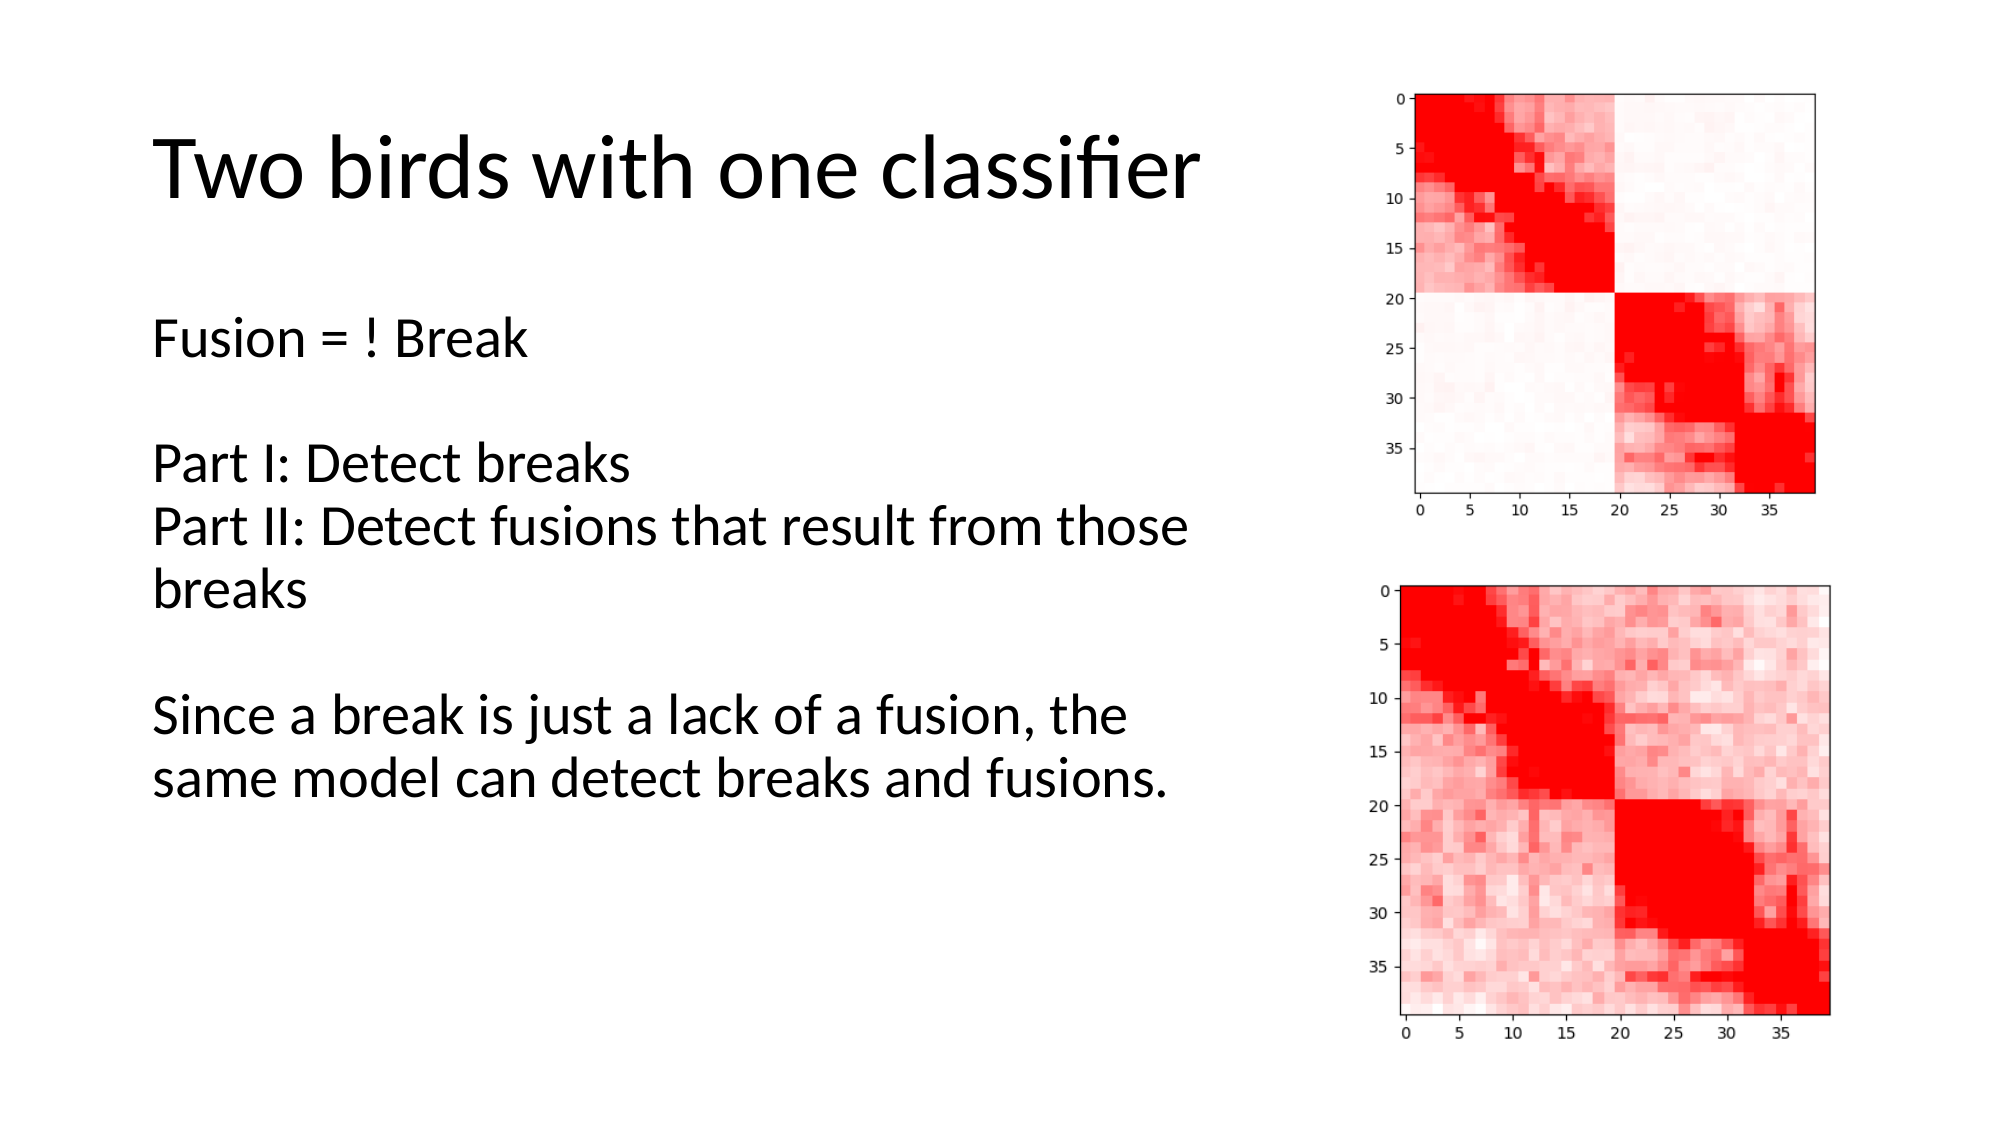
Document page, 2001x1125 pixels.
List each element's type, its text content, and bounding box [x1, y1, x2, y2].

title Two birds with one classifier [137, 59, 1229, 278]
picture [1234, 10, 1978, 1045]
list Fusion = ! Break Part I: Detect breaks Part II: Detect fusions that result from those breaks Since a break is just a lack of a fusion, the same model can detect breaks and fusions. [137, 299, 1267, 1014]
